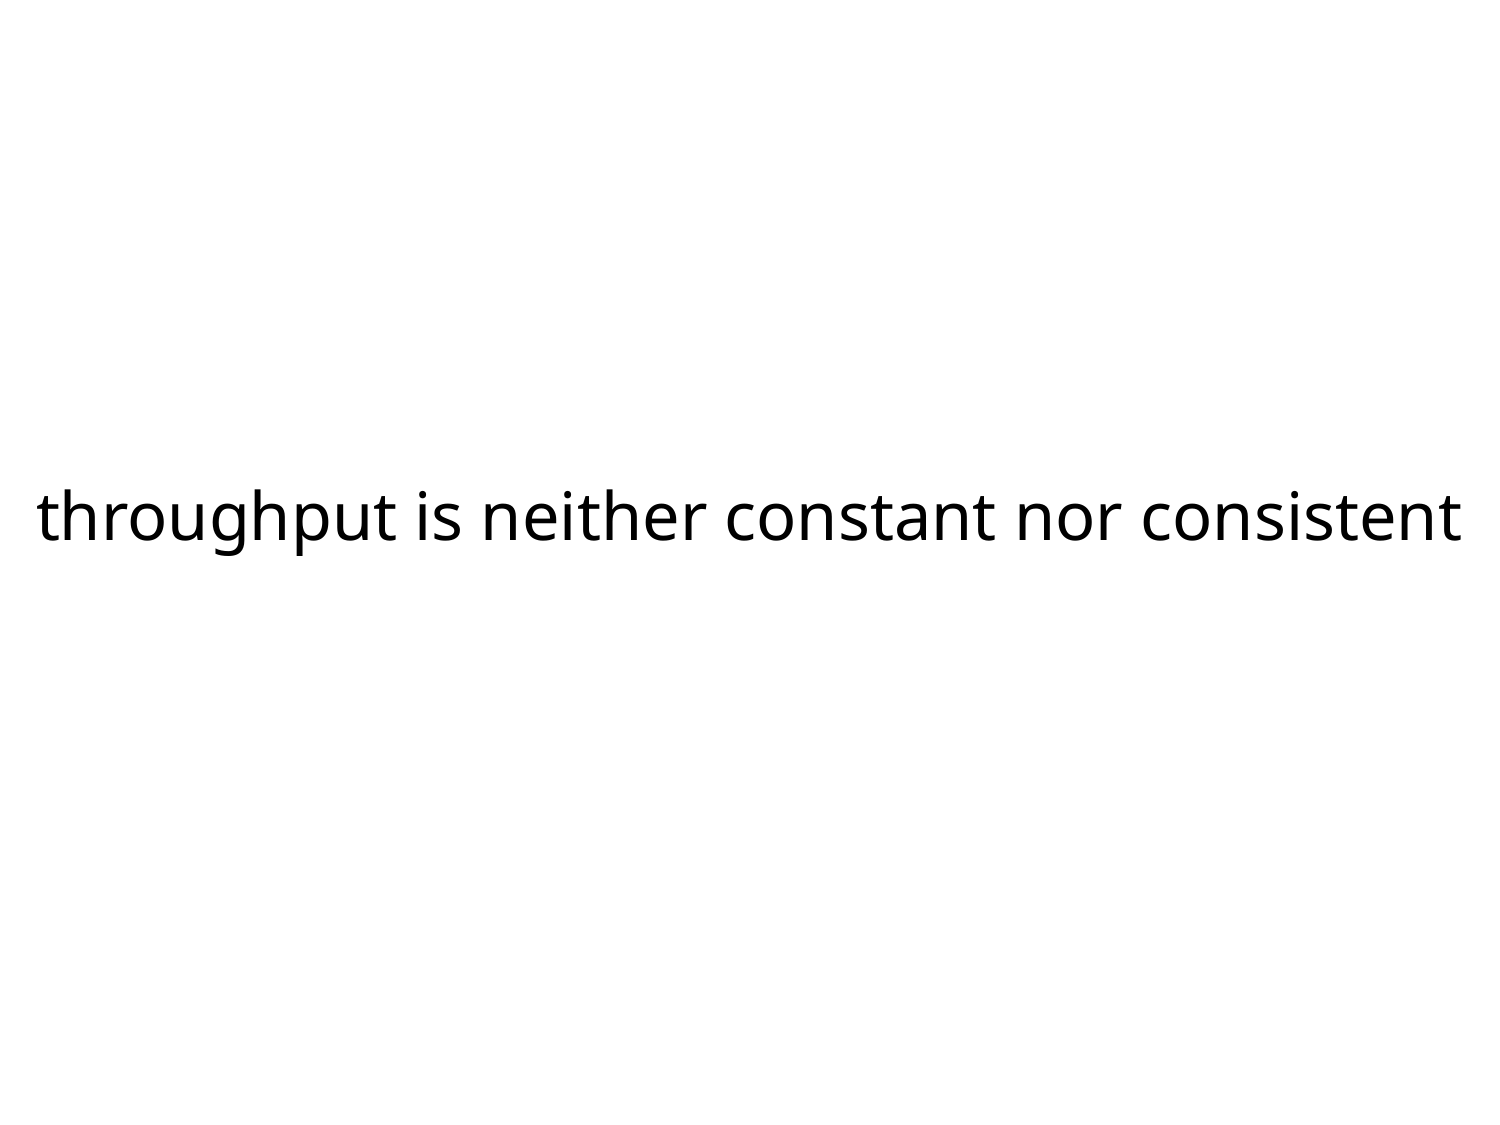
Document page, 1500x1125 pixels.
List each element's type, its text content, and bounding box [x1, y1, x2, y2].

list throughput is neither constant nor consistent [0, 0, 1500, 1125]
